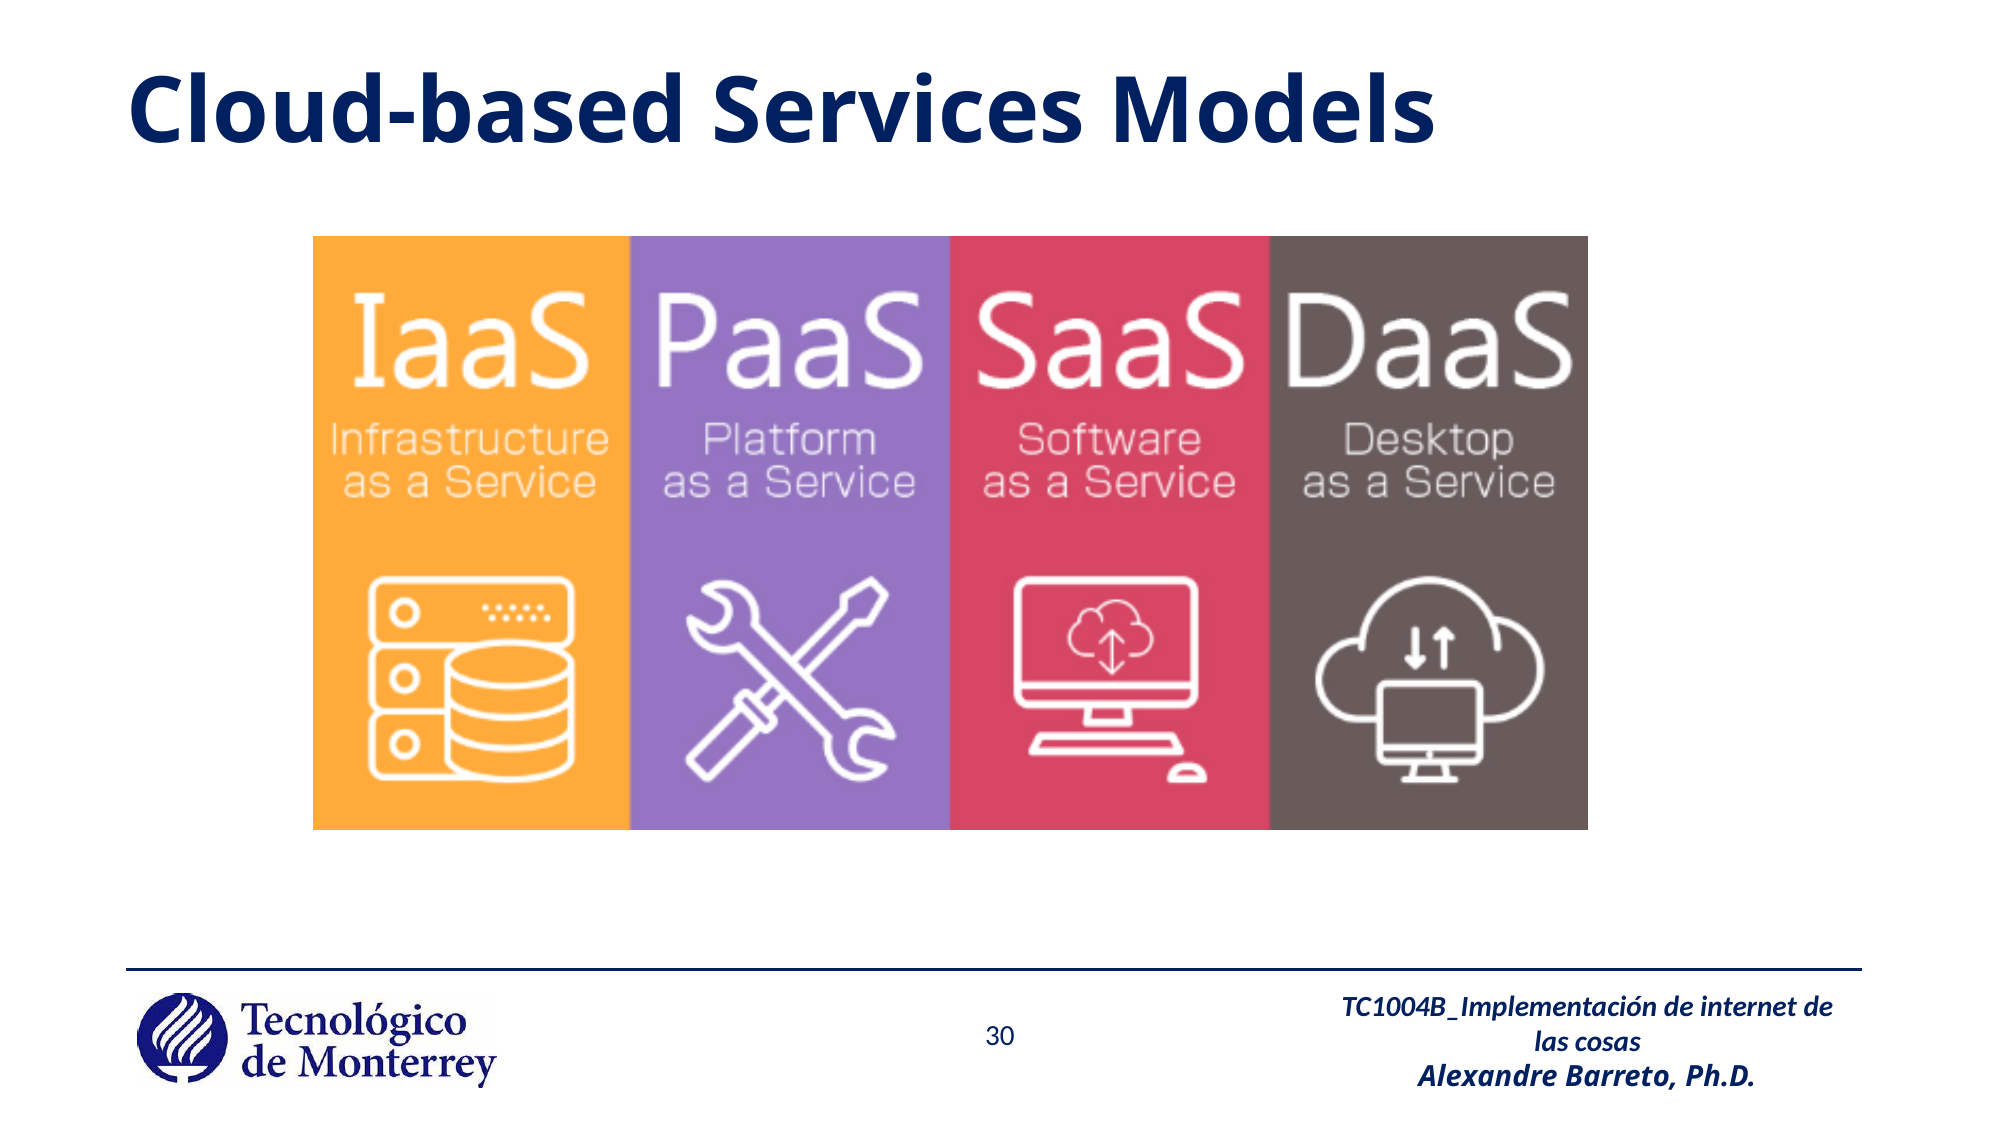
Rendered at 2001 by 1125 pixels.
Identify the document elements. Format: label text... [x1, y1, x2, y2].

title Cloud-based Services Models [111, 4, 1837, 222]
picture [137, 993, 497, 1088]
picture [313, 236, 1588, 830]
